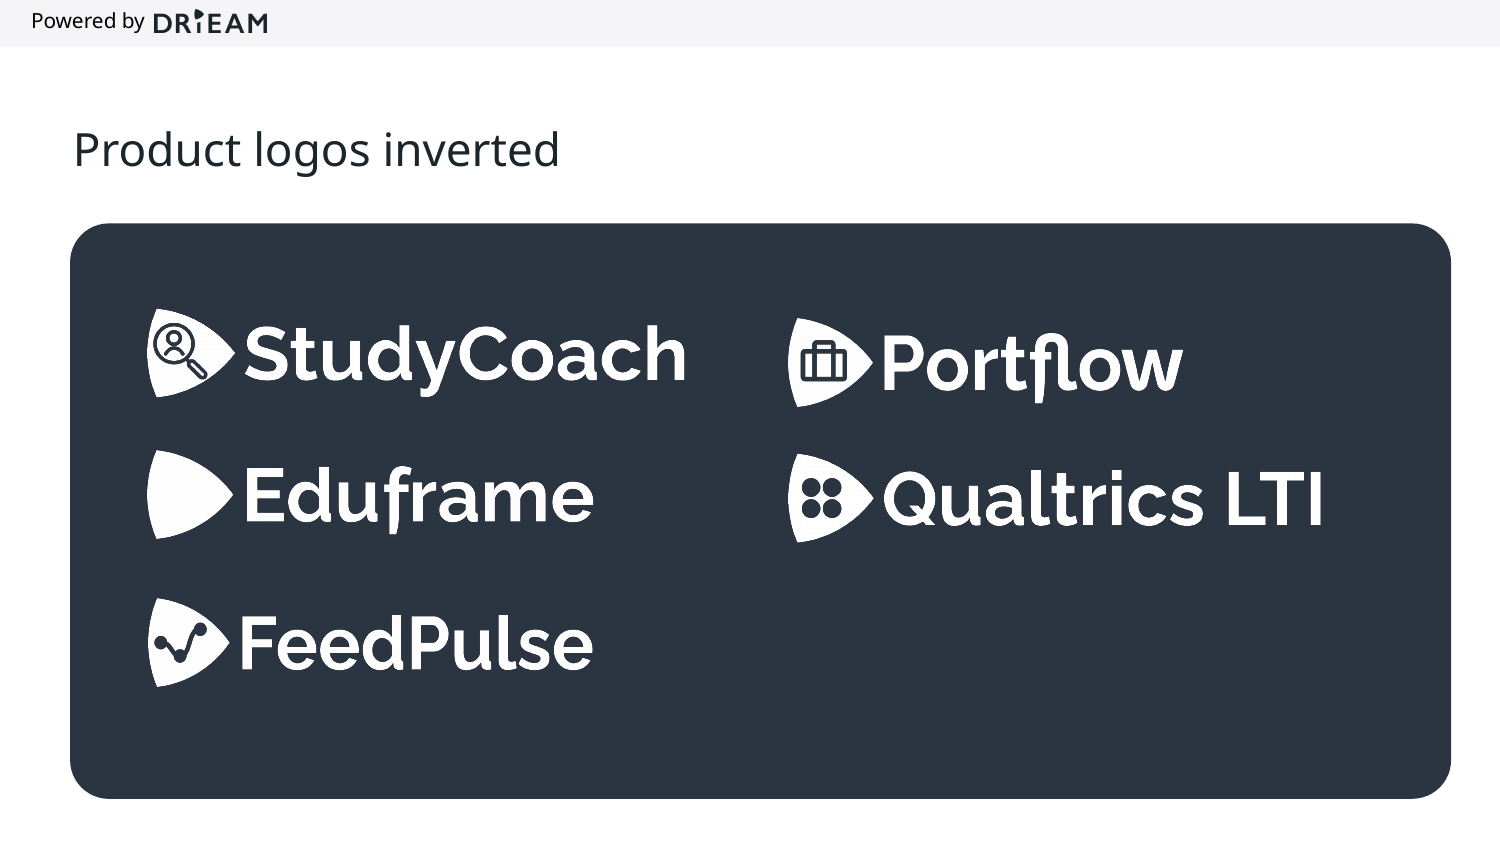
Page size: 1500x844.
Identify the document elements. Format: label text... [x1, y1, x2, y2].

title Product logos inverted [57, 106, 639, 197]
text_box [70, 223, 1452, 799]
picture [147, 598, 594, 688]
picture [147, 449, 594, 539]
picture [147, 308, 685, 398]
picture [788, 453, 1321, 543]
picture [788, 317, 1185, 407]
picture [154, 9, 267, 33]
